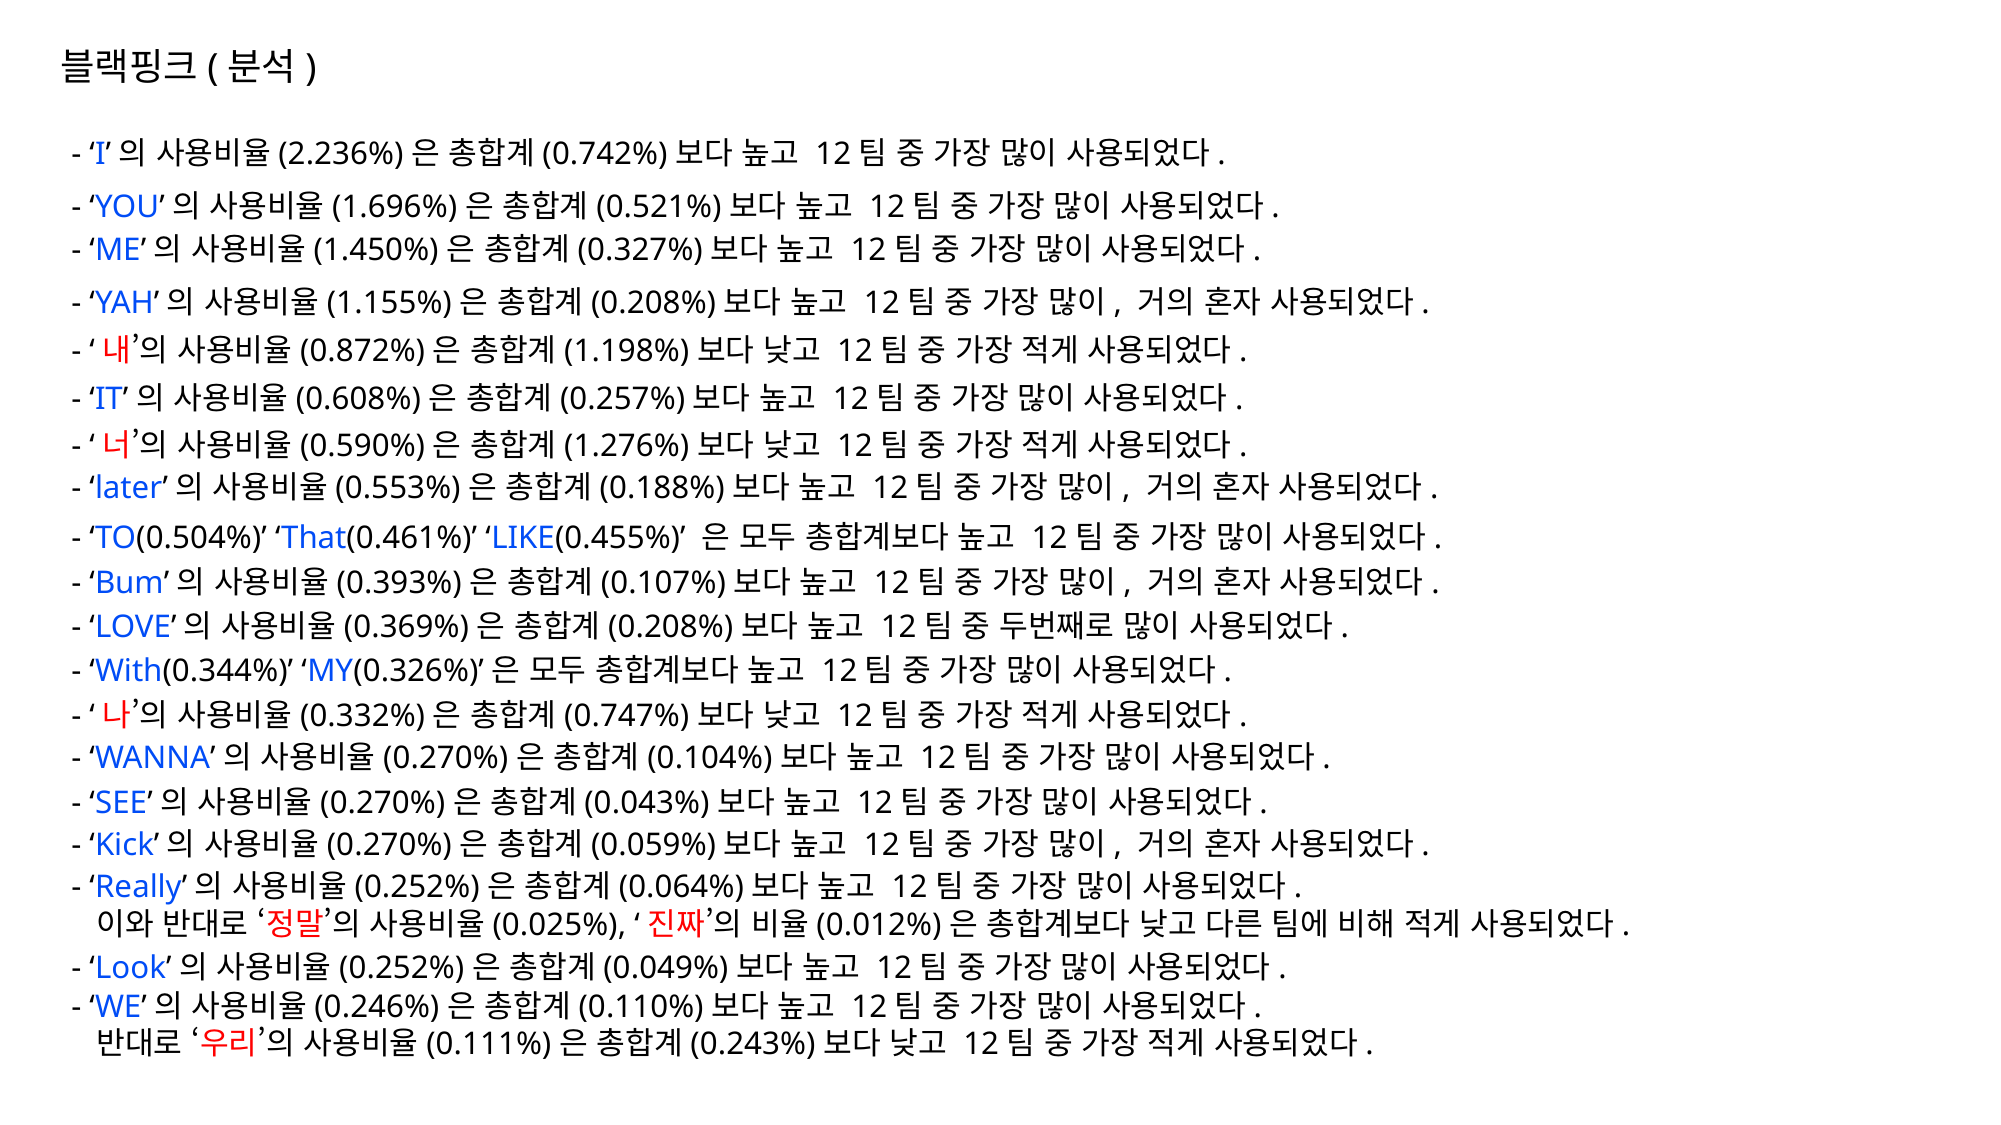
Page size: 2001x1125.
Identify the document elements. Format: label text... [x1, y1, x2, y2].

text_box - ‘WE’의 사용비율(0.246%)은 총합계(0.110%)보다 높고 12팀 중 가장 많이 사용되었다. 반대로 ‘우리’의 사용비율(0.111%)은 총합계(0.243%)보다 낮고 12팀 중 가장 적게 사용되었다. [56, 978, 1889, 1068]
text_box - ‘Bum’의 사용비율(0.393%)은 총합계(0.107%)보다 높고 12팀 중 가장 많이, 거의 혼자 사용되었다. [56, 555, 1889, 599]
text_box - ‘나’의 사용비율(0.332%)은 총합계(0.747%)보다 낮고 12팀 중 가장 적게 사용되었다. [56, 688, 1889, 729]
text_box - ‘LOVE’의 사용비율(0.369%)은 총합계(0.208%)보다 높고 12팀 중 두번째로 많이 사용되었다. [56, 599, 1889, 642]
text_box - ‘TO(0.504%)’ ‘That(0.461%)’ ‘LIKE(0.455%)’ 은 모두 총합계보다 높고 12팀 중 가장 많이 사용되었다. [56, 509, 1889, 555]
text_box - ‘IT’의 사용비율(0.608%)은 총합계(0.257%)보다 높고 12팀 중 가장 많이 사용되었다. [56, 371, 1889, 417]
text_box - ‘너’의 사용비율(0.590%)은 총합계(1.276%)보다 낮고 12팀 중 가장 적게 사용되었다. [56, 417, 1889, 459]
text_box - ‘With(0.344%)’ ‘MY(0.326%)’은 모두 총합계보다 높고 12팀 중 가장 많이 사용되었다. [56, 642, 1889, 688]
text_box - ‘YAH’의 사용비율(1.155%)은 총합계(0.208%)보다 높고 12팀 중 가장 많이, 거의 혼자 사용되었다. [56, 274, 1889, 322]
text_box - ‘later’의 사용비율(0.553%)은 총합계(0.188%)보다 높고 12팀 중 가장 많이, 거의 혼자 사용되었다. [56, 459, 1889, 509]
text_box - ‘Kick’의 사용비율(0.270%)은 총합계(0.059%)보다 높고 12팀 중 가장 많이, 거의 혼자 사용되었다. [56, 816, 1889, 859]
text_box - ‘Look’의 사용비율(0.252%)은 총합계(0.049%)보다 높고 12팀 중 가장 많이 사용되었다. [56, 940, 1889, 978]
text_box - ‘내’의 사용비율(0.872%)은 총합계(1.198%)보다 낮고 12팀 중 가장 적게 사용되었다. [56, 322, 1889, 371]
text_box 블랙핑크(분석) [45, 35, 464, 95]
text_box - ‘Really’의 사용비율(0.252%)은 총합계(0.064%)보다 높고 12팀 중 가장 많이 사용되었다. 이와 반대로 ‘정말’의 사용비율(0.025%), ‘진짜’의 비율(0.012%)은 총합계보다 낮고 다른 팀에 비해 적게 사용되었다. [56, 859, 1889, 940]
text_box - ‘I’의 사용비율(2.236%)은 총합계(0.742%)보다 높고 12팀 중 가장 많이 사용되었다. [56, 125, 1889, 178]
text_box - ‘ME’의 사용비율(1.450%)은 총합계(0.327%)보다 높고 12팀 중 가장 많이 사용되었다. [56, 221, 1889, 274]
text_box - ‘YOU’의 사용비율(1.696%)은 총합계(0.521%)보다 높고 12팀 중 가장 많이 사용되었다. [56, 178, 1889, 221]
text_box - ‘SEE’의 사용비율(0.270%)은 총합계(0.043%)보다 높고 12팀 중 가장 많이 사용되었다. [56, 775, 1889, 816]
text_box - ‘WANNA’의 사용비율(0.270%)은 총합계(0.104%)보다 높고 12팀 중 가장 많이 사용되었다. [56, 729, 1889, 775]
